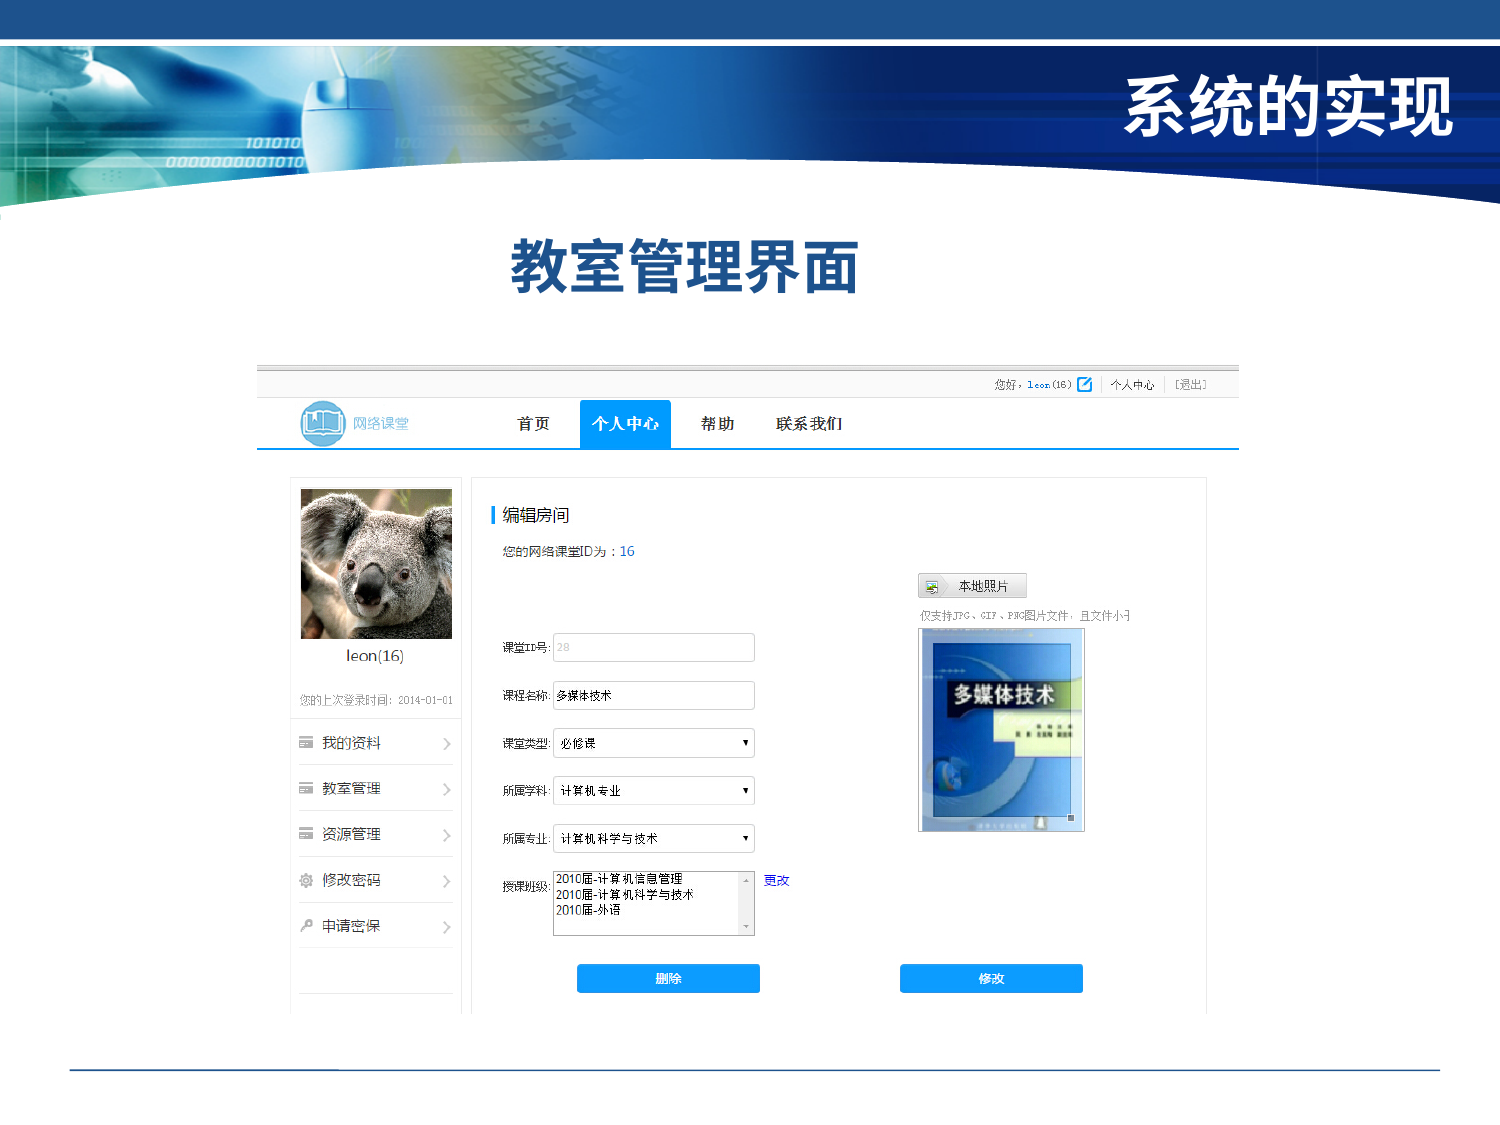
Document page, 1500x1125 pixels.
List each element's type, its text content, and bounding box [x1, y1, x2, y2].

title 系统的实现 [182, 54, 1471, 155]
text_box 教室管理界面 [433, 222, 938, 317]
picture [257, 363, 1239, 1015]
picture [0, 46, 1500, 206]
